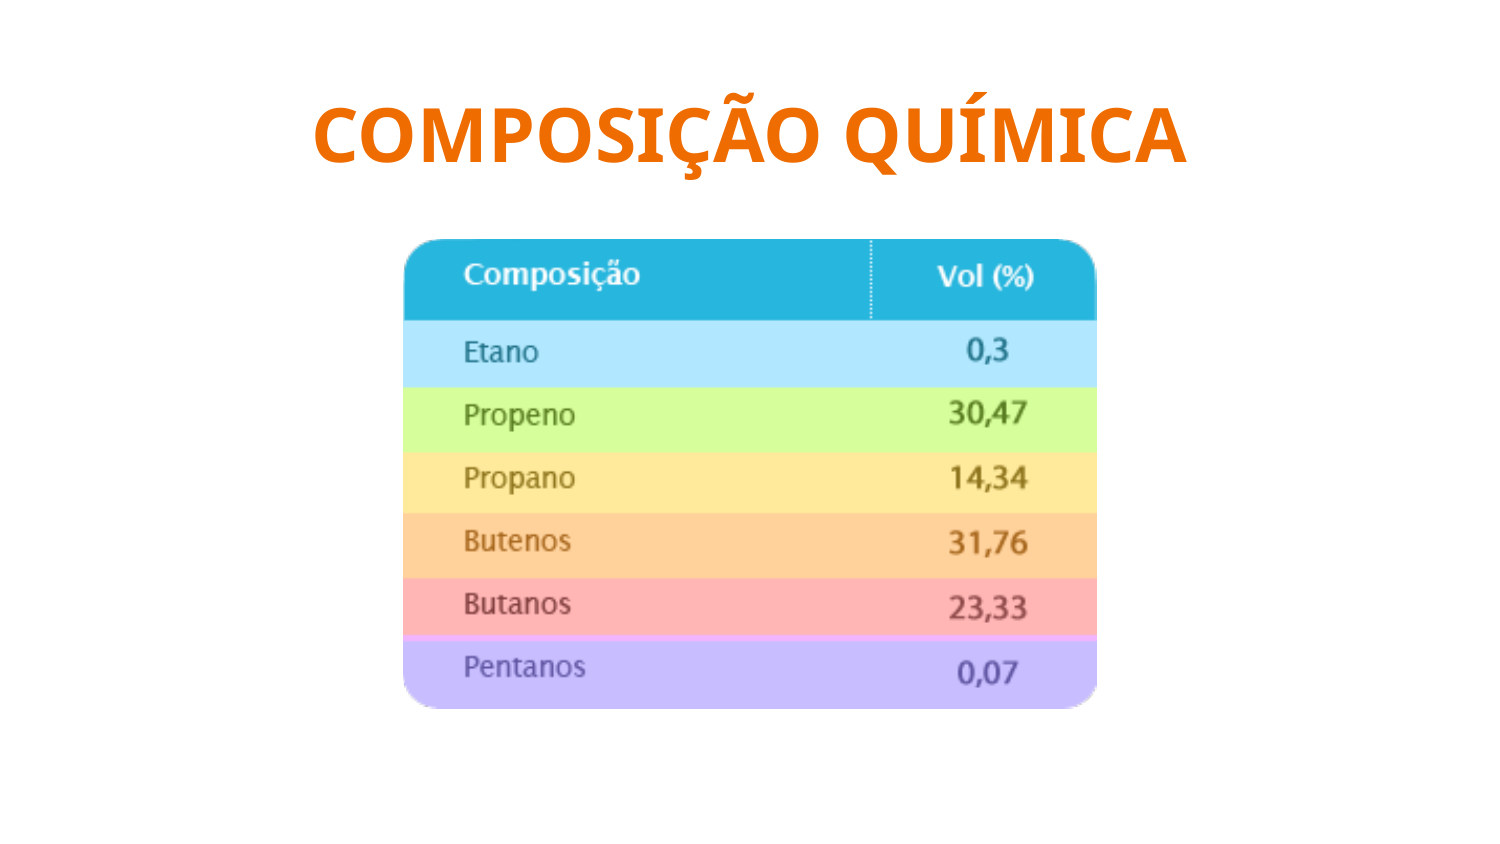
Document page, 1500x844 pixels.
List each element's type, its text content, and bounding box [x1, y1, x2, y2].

title COMPOSIÇÃO QUÍMICA [51, 72, 1449, 189]
picture [403, 238, 1097, 709]
